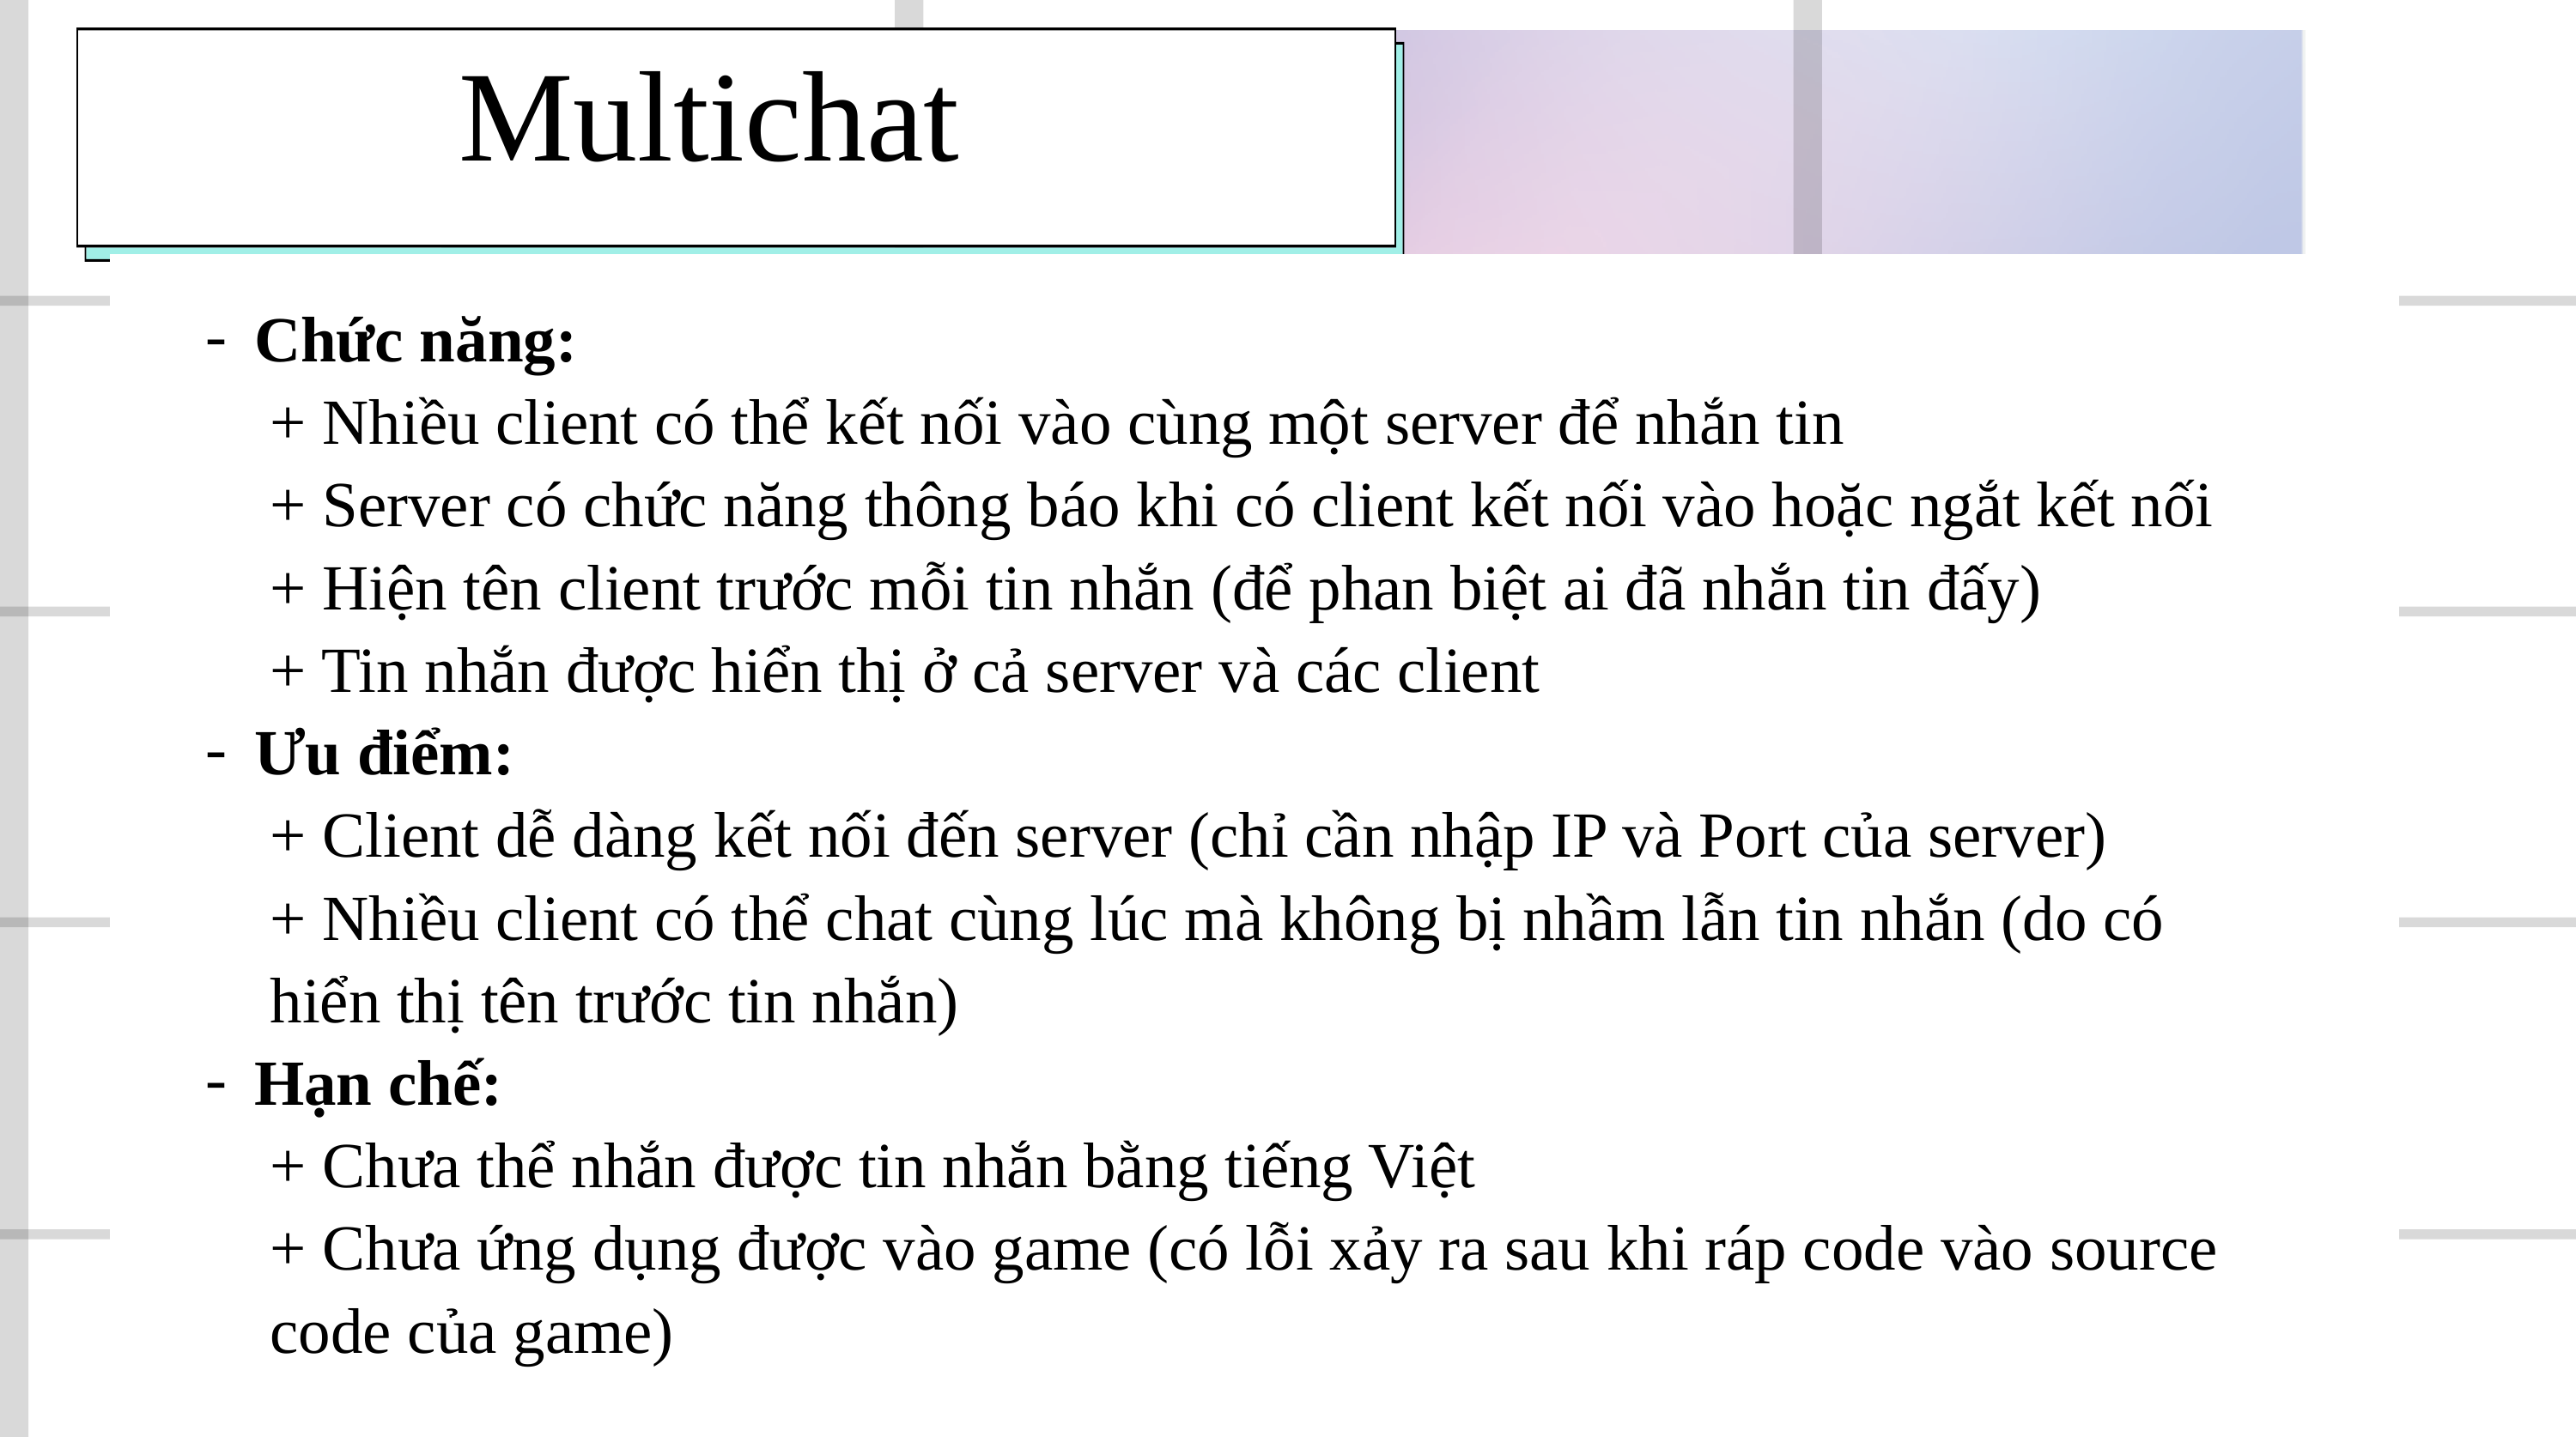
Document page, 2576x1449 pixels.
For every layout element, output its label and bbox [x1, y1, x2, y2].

text_box [0, 0, 2576, 1449]
text_box [76, 27, 1405, 263]
